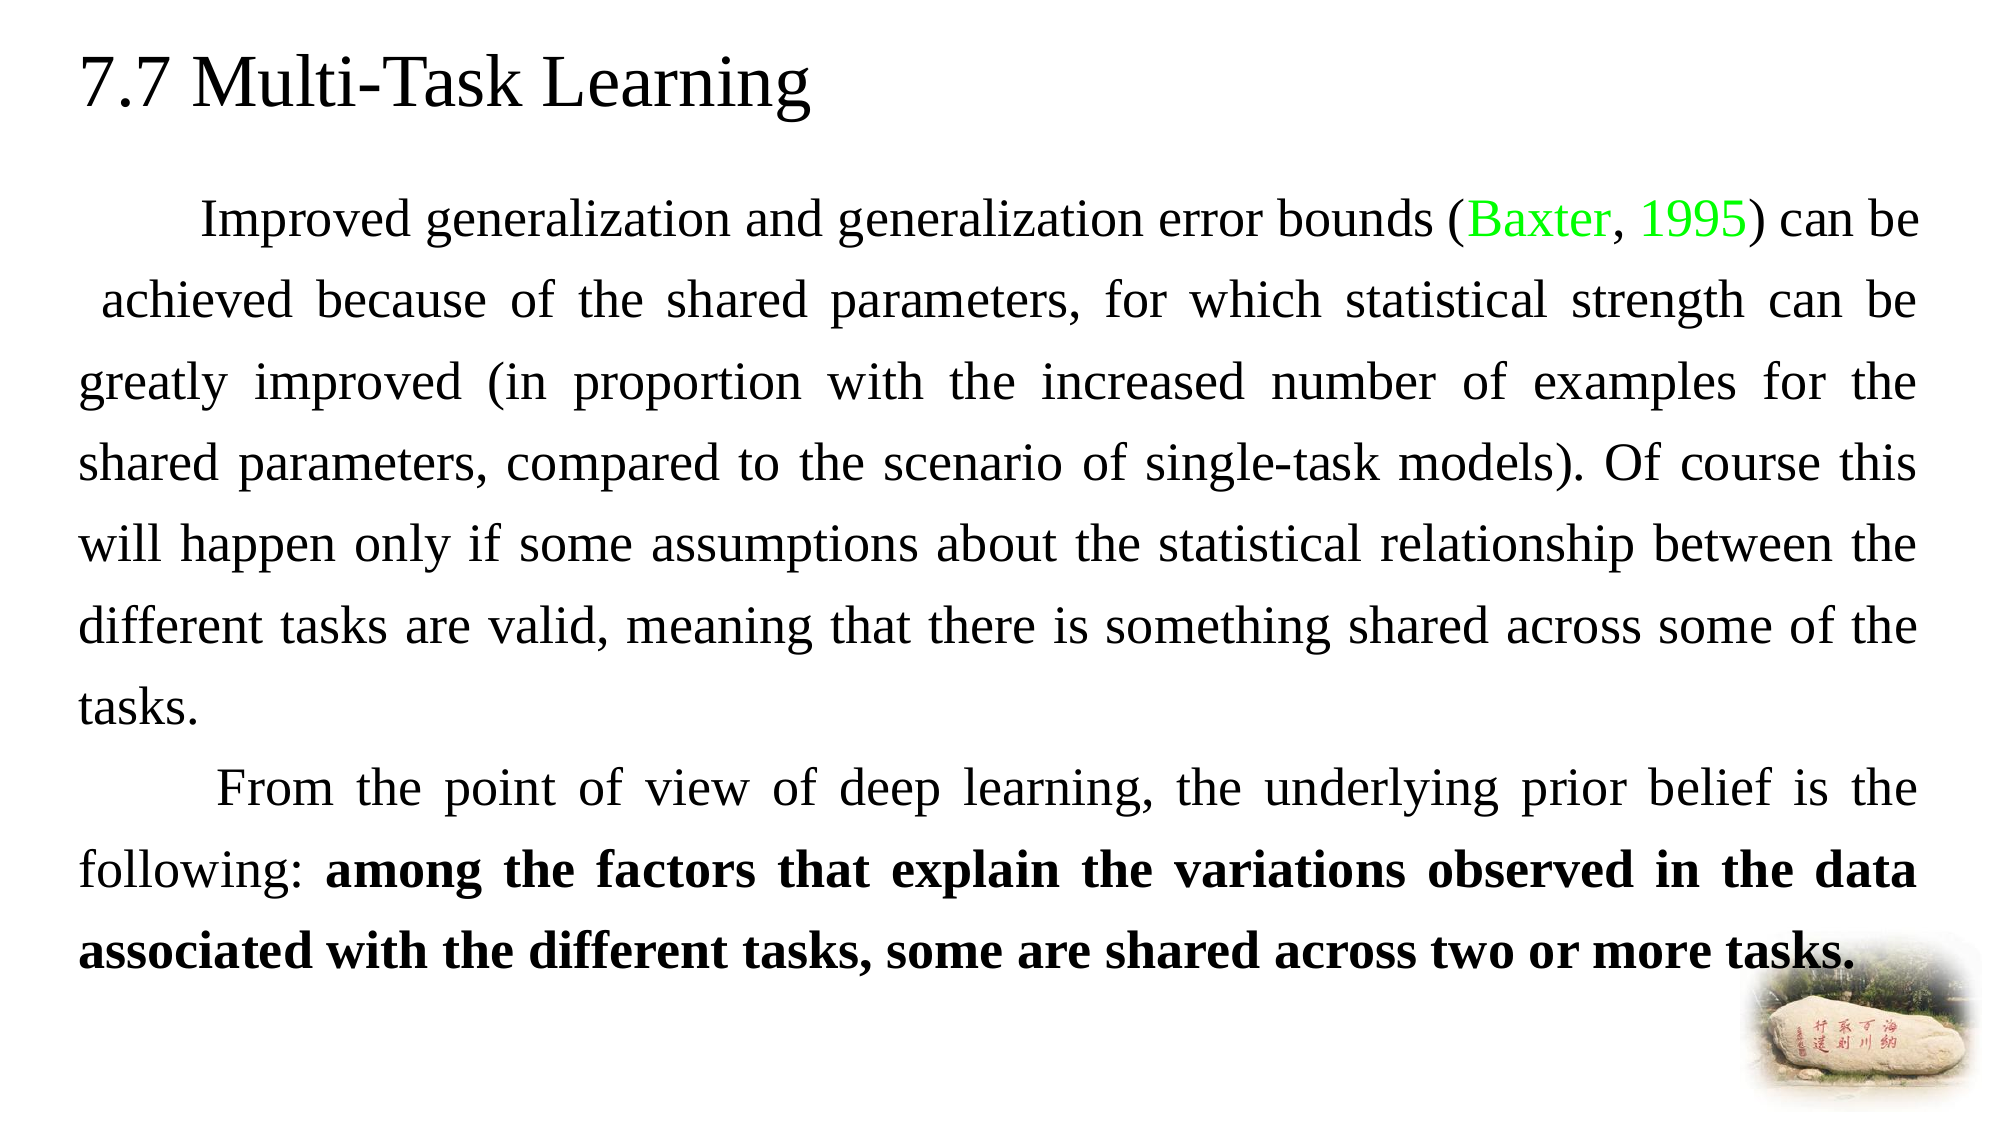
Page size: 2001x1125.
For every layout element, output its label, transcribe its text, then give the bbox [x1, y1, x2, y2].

picture [1740, 927, 1985, 1112]
list Improved generalization and generalization error bounds (Baxter, 1995) can be achieved because of the shared parameters, for which statistical strength can be greatly improved (in proportion with the increased number of examples for the shared parameters, compared to the scenario of single-task models). Of course this will happen only if some assumptions about the statistical relationship between the different tasks are valid, meaning that there is something shared across some of the tasks. From the point of view of deep learning, the underlying prior belief is the following: among the factors that explain the variations observed in the data associated with the different tasks, some are shared across two or more tasks. [63, 158, 1936, 1095]
text_box 7.7 Multi-Task Learning [63, 21, 1789, 142]
